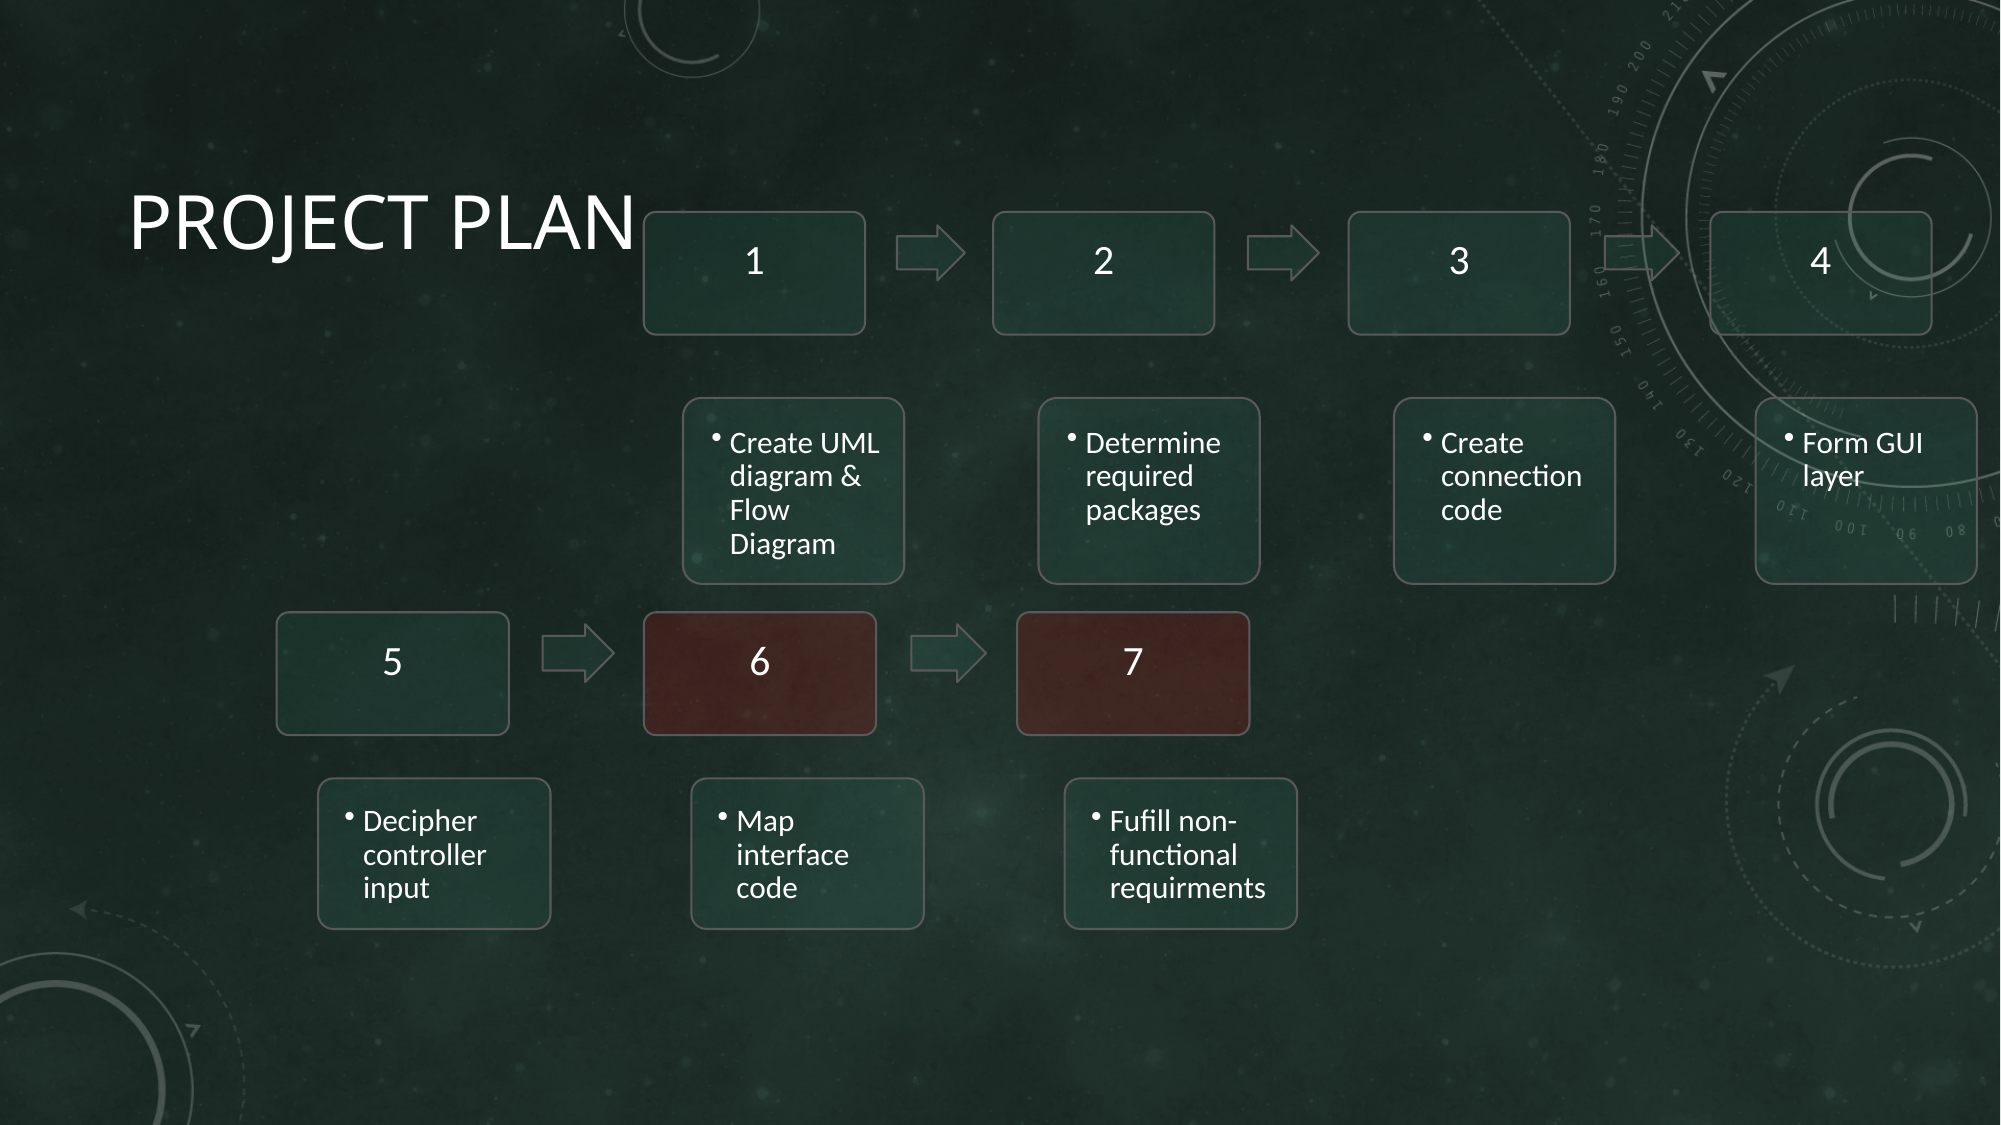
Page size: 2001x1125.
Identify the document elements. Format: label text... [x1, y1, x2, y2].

picture [0, 0, 2000, 1125]
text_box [276, 389, 1305, 1068]
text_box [643, 0, 1978, 791]
title Project Plan [112, 99, 637, 339]
